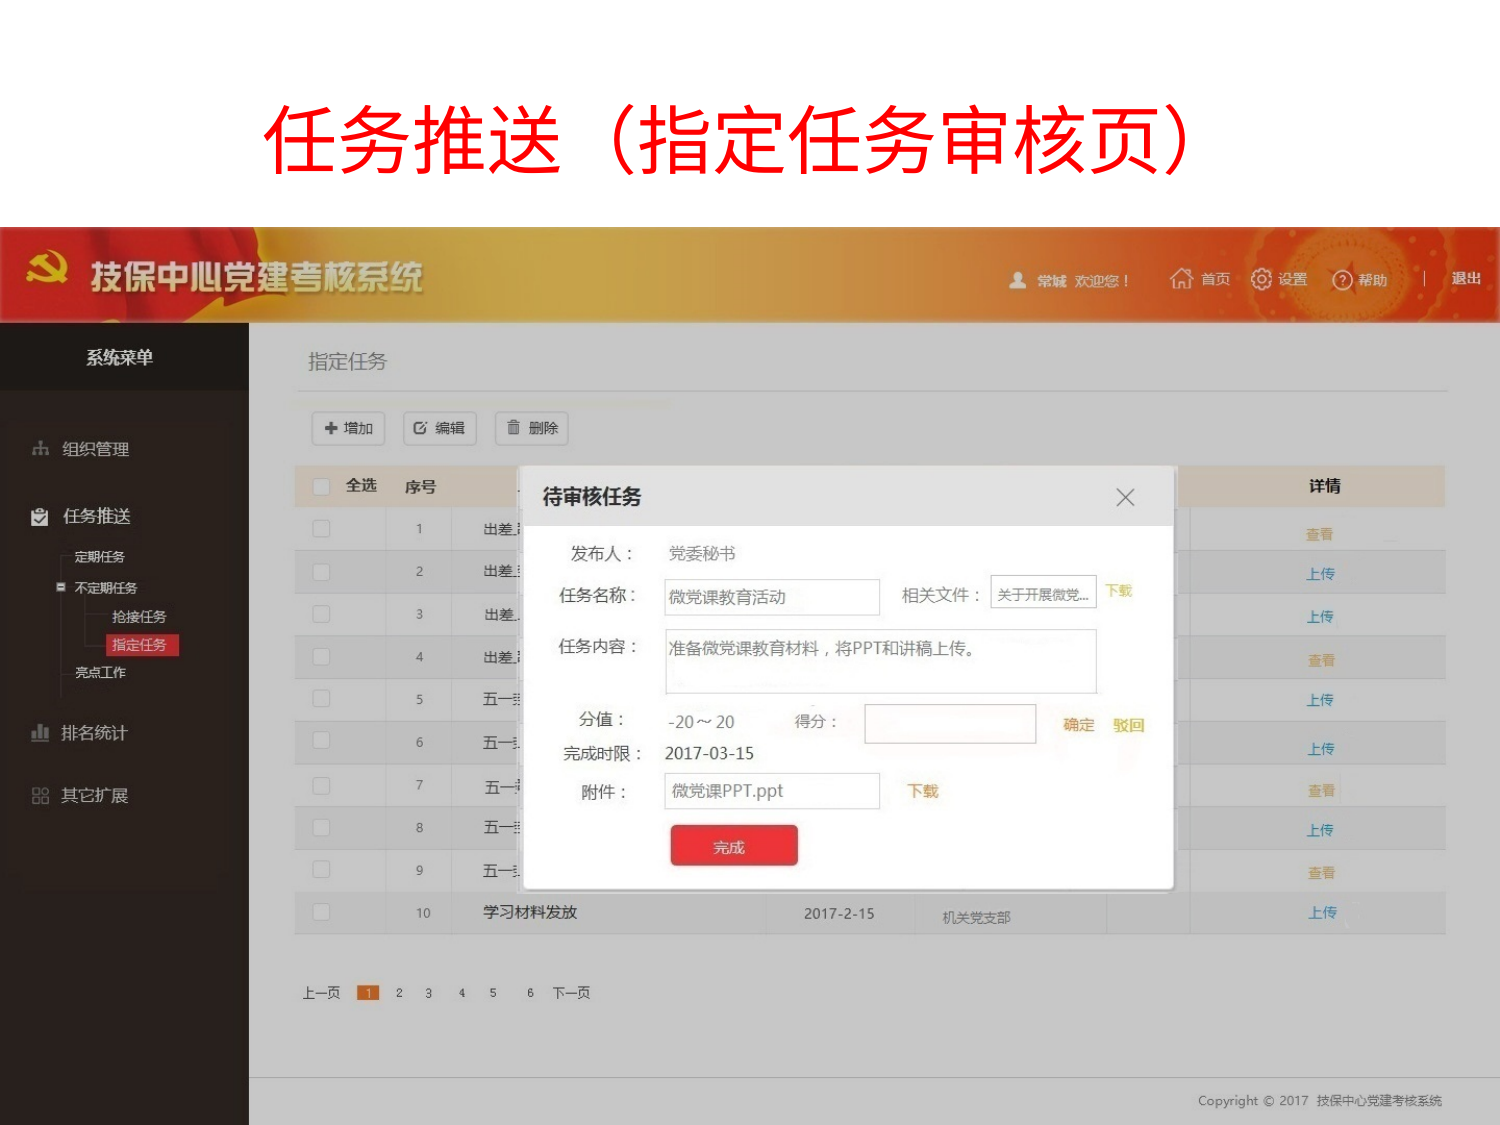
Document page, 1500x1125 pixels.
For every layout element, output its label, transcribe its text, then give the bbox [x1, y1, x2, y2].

picture [0, 227, 1500, 1125]
title 任务推送（指定任务审核页） [75, 45, 1425, 227]
